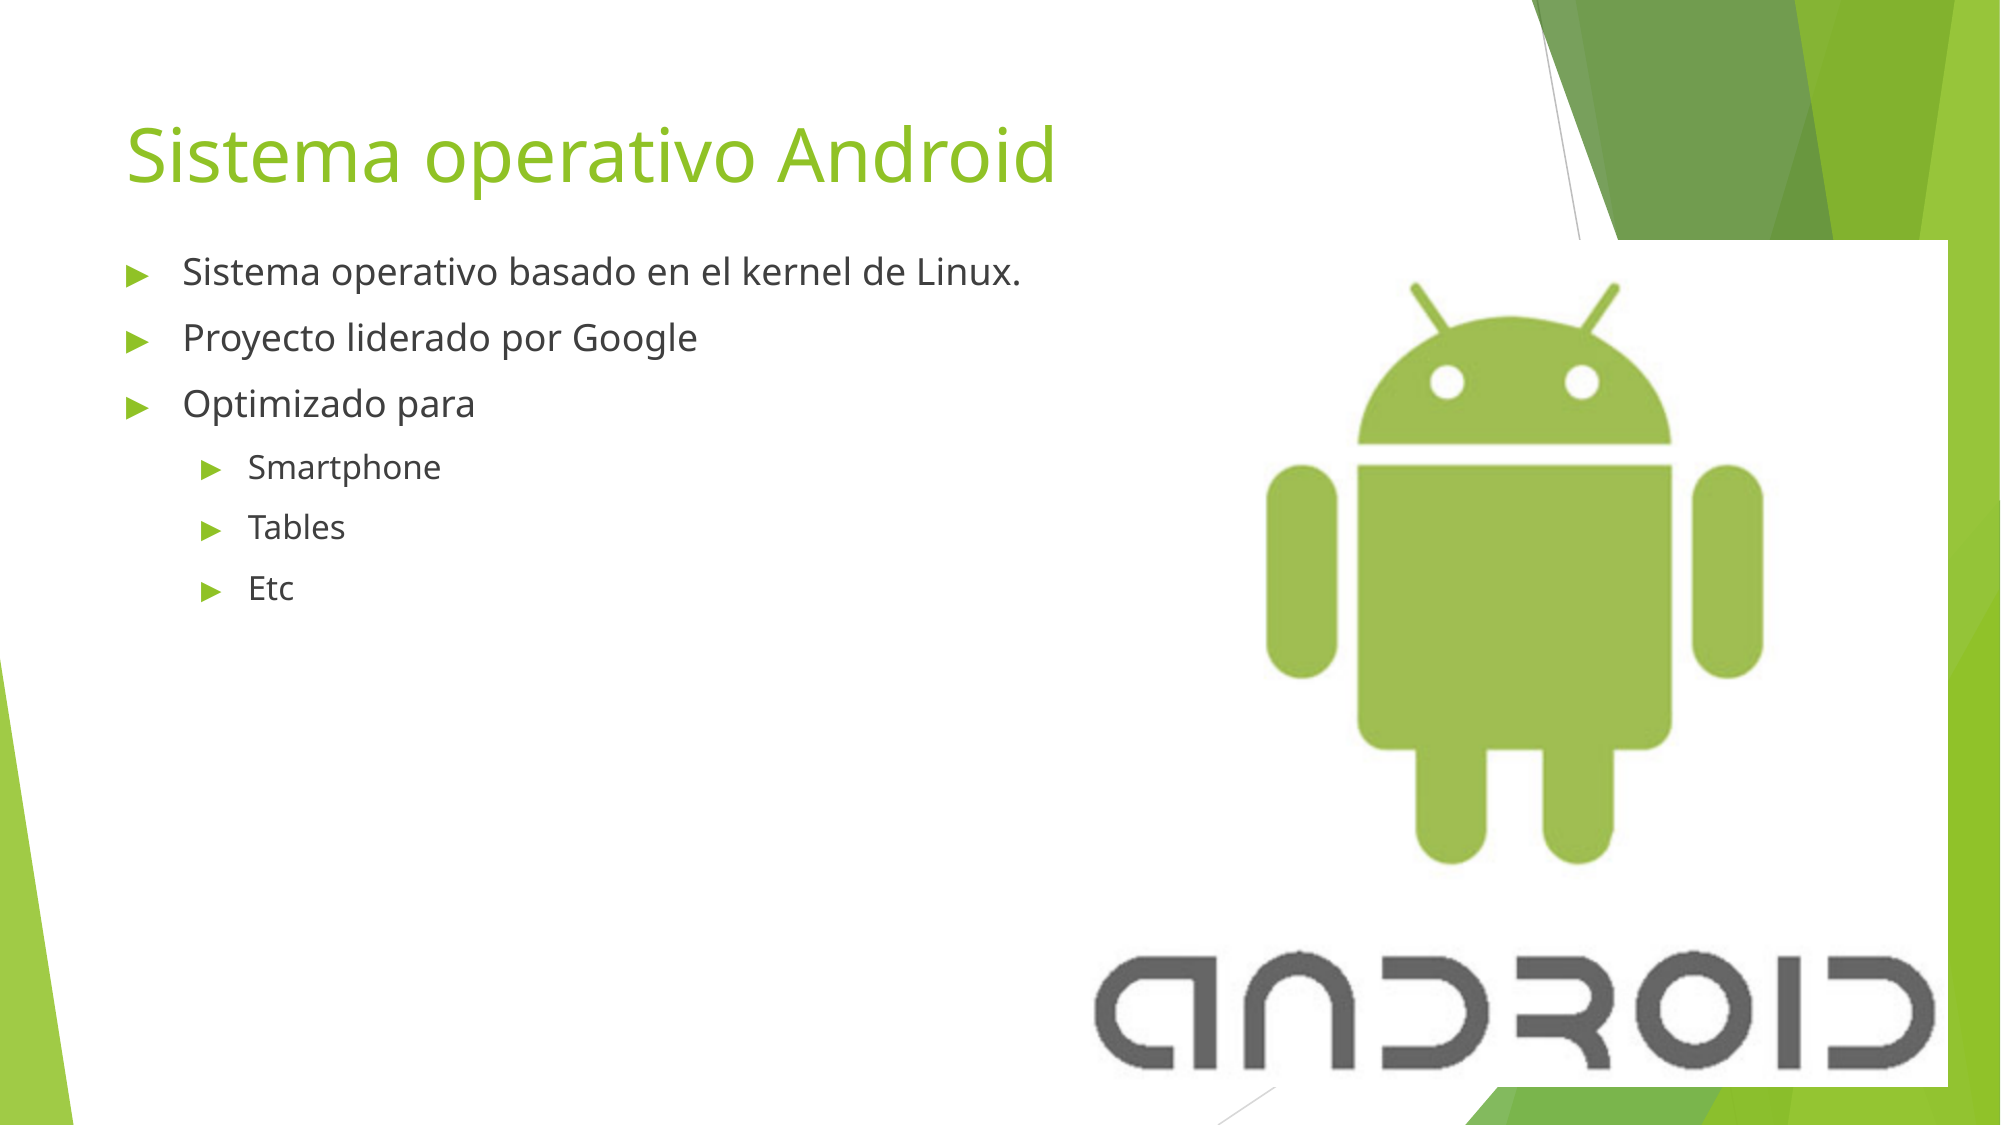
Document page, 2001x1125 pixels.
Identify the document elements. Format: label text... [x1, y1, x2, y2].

list Sistema operativo basado en el kernel de Linux. Proyecto liderado por Google Optimizado para Smartphone Tables Etc [111, 240, 1088, 973]
picture [1089, 240, 1948, 1087]
title Sistema operativo Android [111, 99, 1522, 240]
